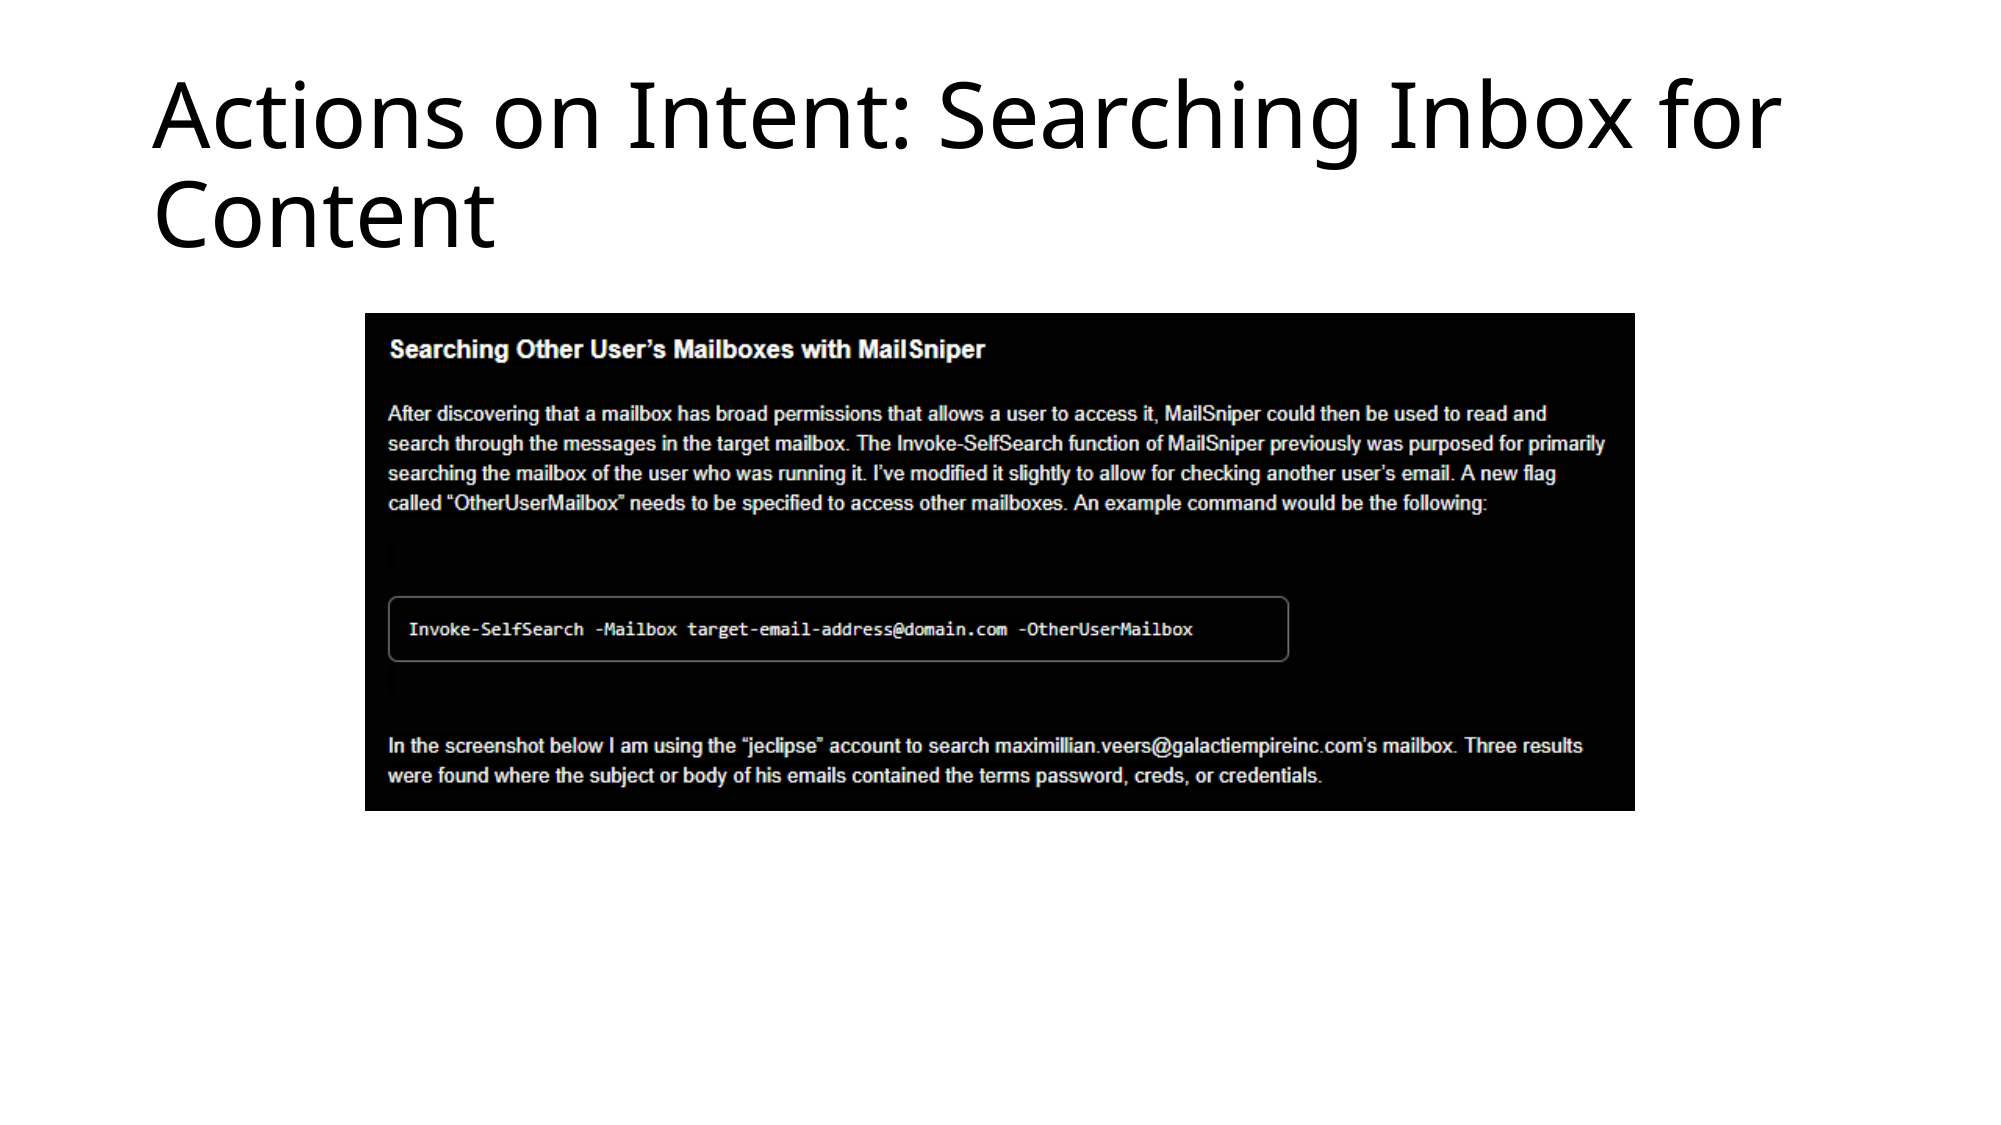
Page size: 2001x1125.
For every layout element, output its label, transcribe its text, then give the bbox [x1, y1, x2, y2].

title Actions on Intent: Searching Inbox for Content [137, 59, 1863, 278]
picture [365, 313, 1635, 811]
